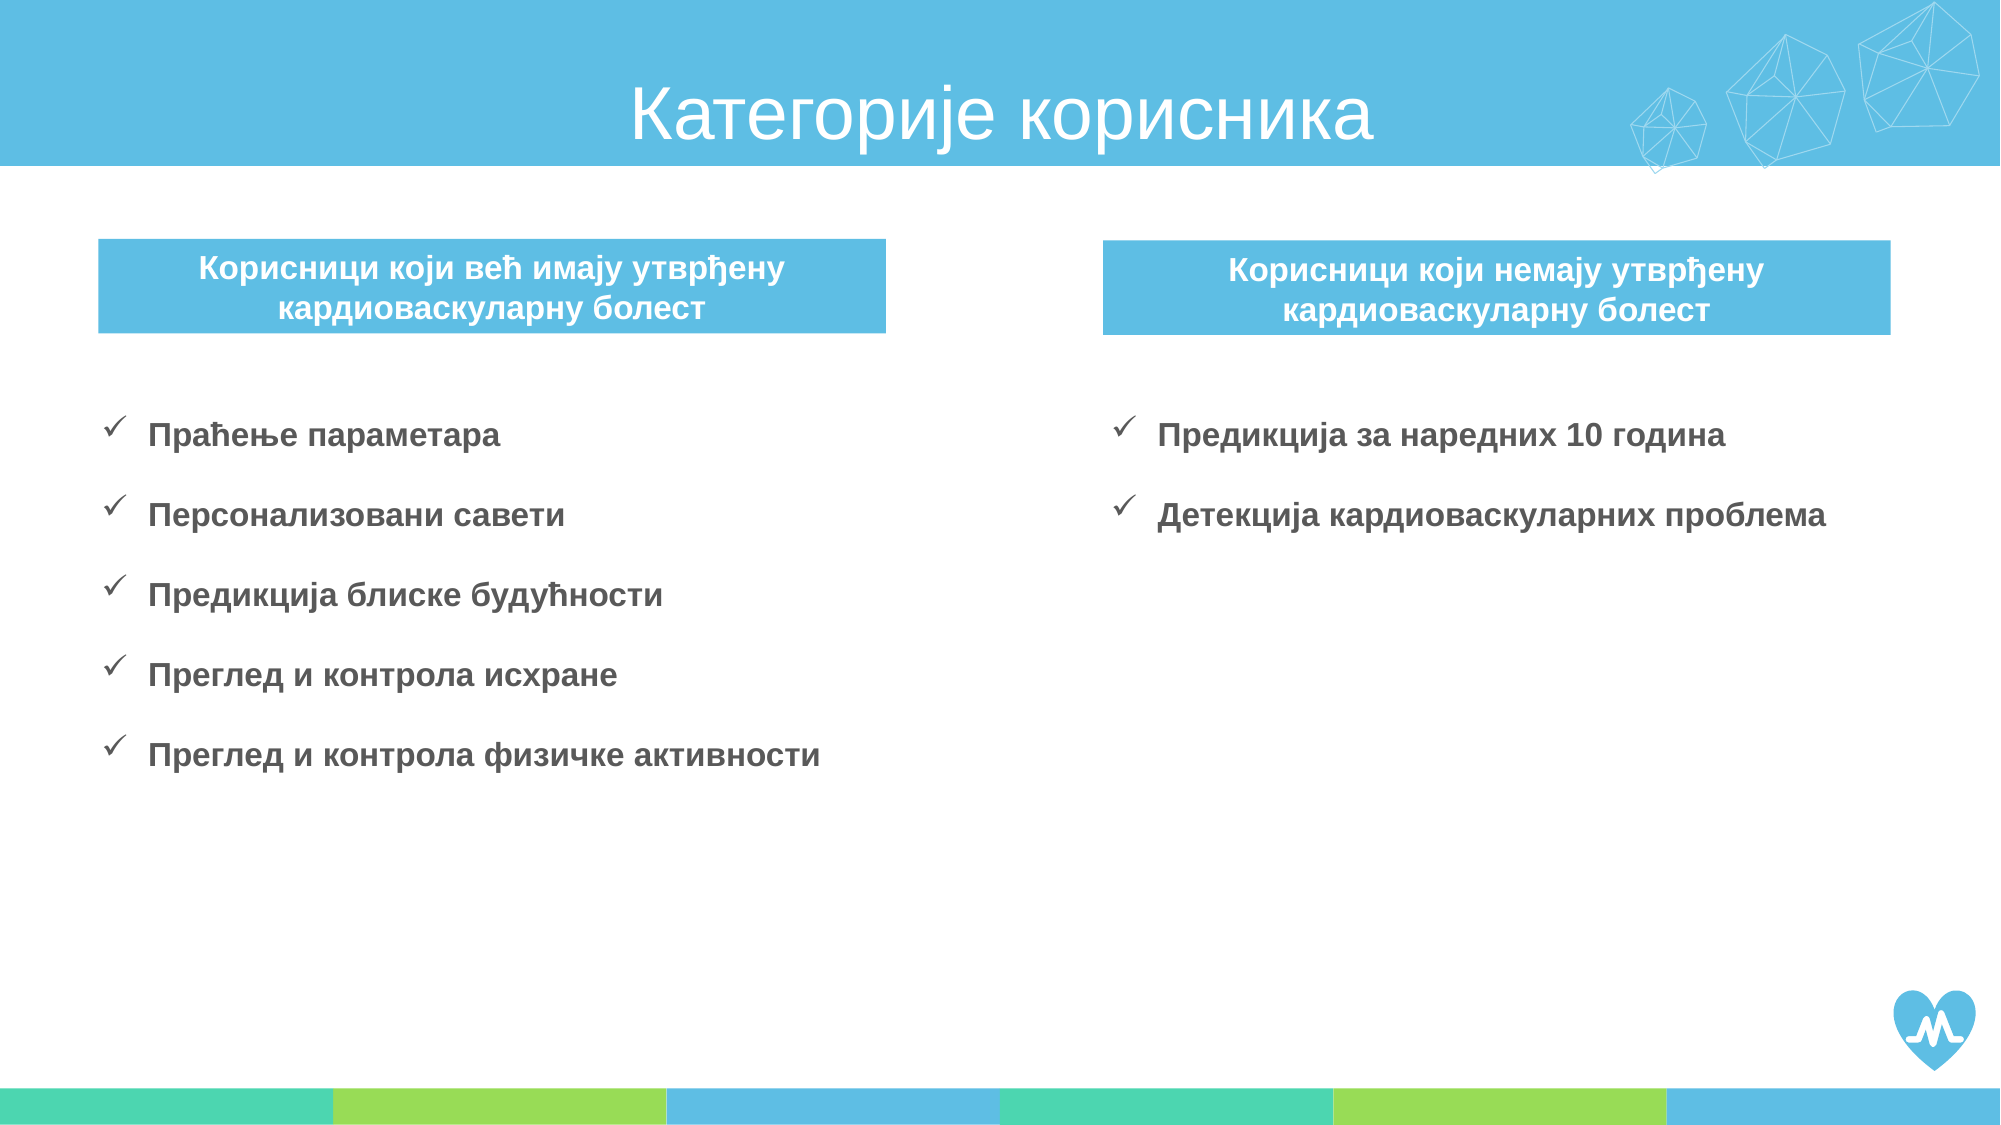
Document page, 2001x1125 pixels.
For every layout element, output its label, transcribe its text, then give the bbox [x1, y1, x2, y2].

text_box Предикција за наредних 10 година Детекција кардиоваскуларних проблема [1096, 365, 1872, 541]
text_box Праћење параметара Персонализовани савети Предикција блиске будућности Преглед и контрола исхране Преглед и контрола физичке активности [86, 365, 943, 780]
text_box Корисници који већ имају утврђену кардиоваскуларну болест [98, 238, 886, 334]
text_box Корисници који немају утврђену кардиоваскуларну болест [1103, 240, 1891, 335]
list Категорије корисника [53, 55, 1952, 175]
